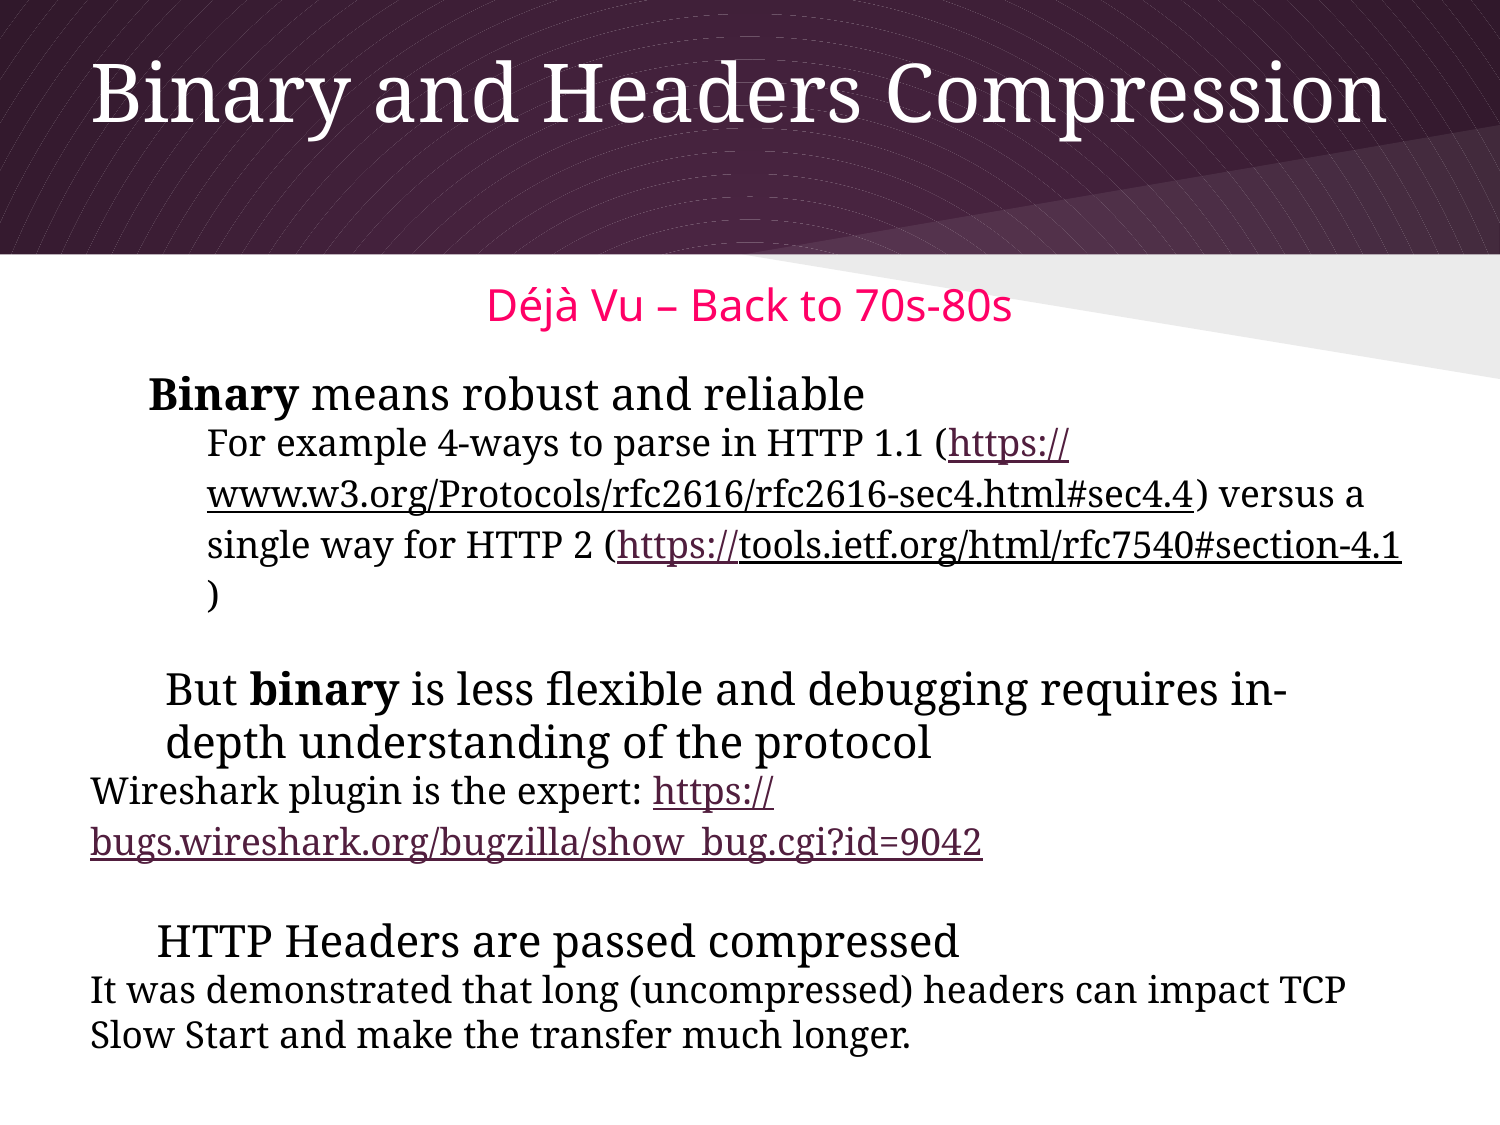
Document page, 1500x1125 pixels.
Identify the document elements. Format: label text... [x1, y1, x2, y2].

title Binary and Headers Compression [75, 45, 1425, 233]
list Déjà Vu – Back to 70s-80s Binary means robust and reliable For example 4-ways to parse in HTTP 1.1 (https://www.w3.org/Protocols/rfc2616/rfc2616-sec4.html#sec4.4) versus a single way for HTTP 2 (https://tools.ietf.org/html/rfc7540#section-4.1) But binary is less flexible and debugging requires in-depth understanding of the protocol Wireshark plugin is the expert: https://bugs.wireshark.org/bugzilla/show_bug.cgi?id=9042 HTTP Headers are passed compressed It was demonstrated that long (uncompressed) headers can impact TCP Slow Start and make the transfer much longer. [75, 262, 1425, 1078]
